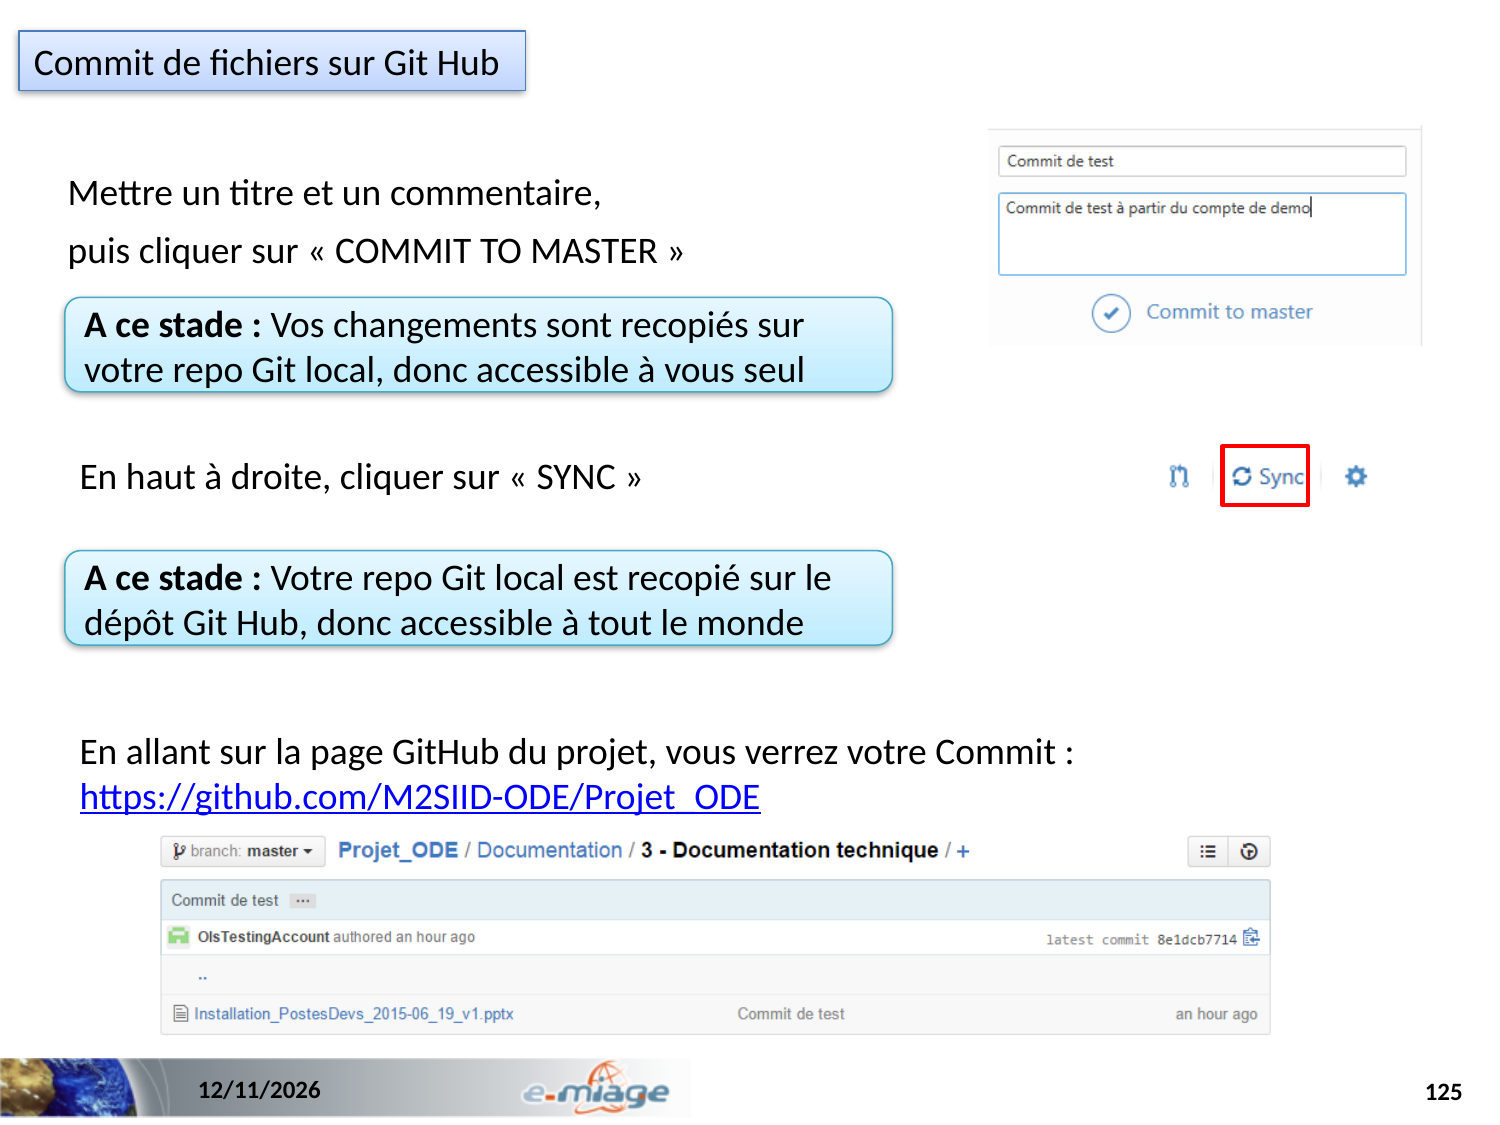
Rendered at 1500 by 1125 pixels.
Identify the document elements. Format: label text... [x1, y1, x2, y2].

picture [1127, 445, 1383, 519]
picture [987, 125, 1434, 347]
picture [0, 1058, 691, 1118]
picture [139, 825, 1289, 1047]
text_box A ce stade : Vos changements sont recopiés sur votre repo Git local, donc accessible à vous seul [64, 296, 894, 393]
text_box Commit de fichiers sur Git Hub [18, 30, 526, 91]
text_box Mettre un titre et un commentaire, puis cliquer sur « COMMIT TO MASTER » [53, 160, 803, 279]
text_box En allant sur la page GitHub du projet, vous verrez votre Commit : https://github.com/M2SIID-ODE/Projet_ODE [64, 719, 1309, 824]
text_box A ce stade : Votre repo Git local est recopié sur le dépôt Git Hub, donc accessible à tout le monde [64, 549, 894, 646]
text_box En haut à droite, cliquer sur « SYNC » [64, 444, 815, 505]
